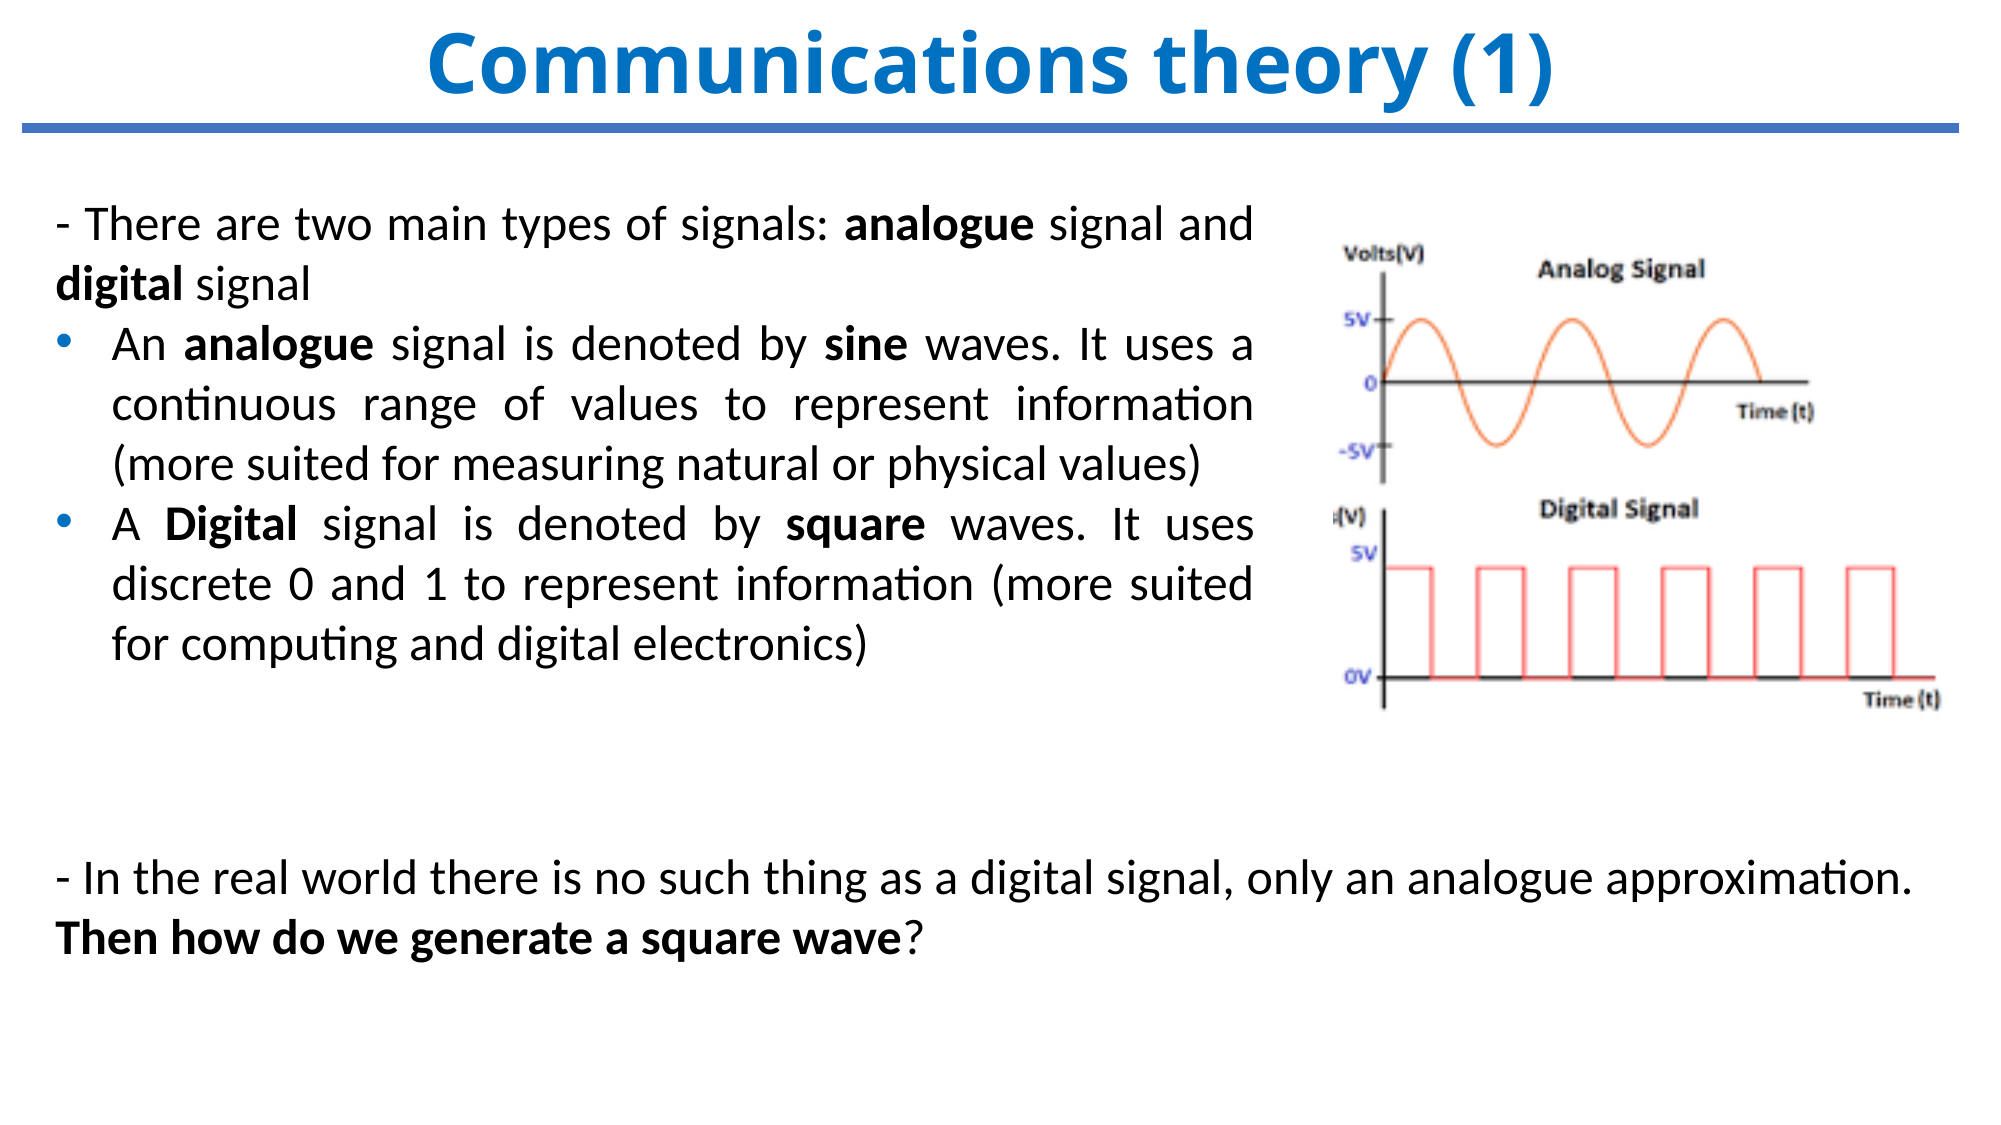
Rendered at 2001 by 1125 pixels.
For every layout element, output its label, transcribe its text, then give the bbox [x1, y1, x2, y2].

text_box - There are two main types of signals: analogue signal and digital signal An analogue signal is denoted by sine waves. It uses a continuous range of values to represent information (more suited for measuring natural or physical values) A Digital signal is denoted by square waves. It uses discrete 0 and 1 to represent information (more suited for computing and digital electronics) [40, 183, 1270, 738]
picture [1333, 235, 2000, 720]
text_box Communications theory (1) [21, 5, 1960, 128]
text_box - In the real world there is no such thing as a digital signal, only an analogue approximation. Then how do we generate a square wave? [40, 836, 1930, 972]
